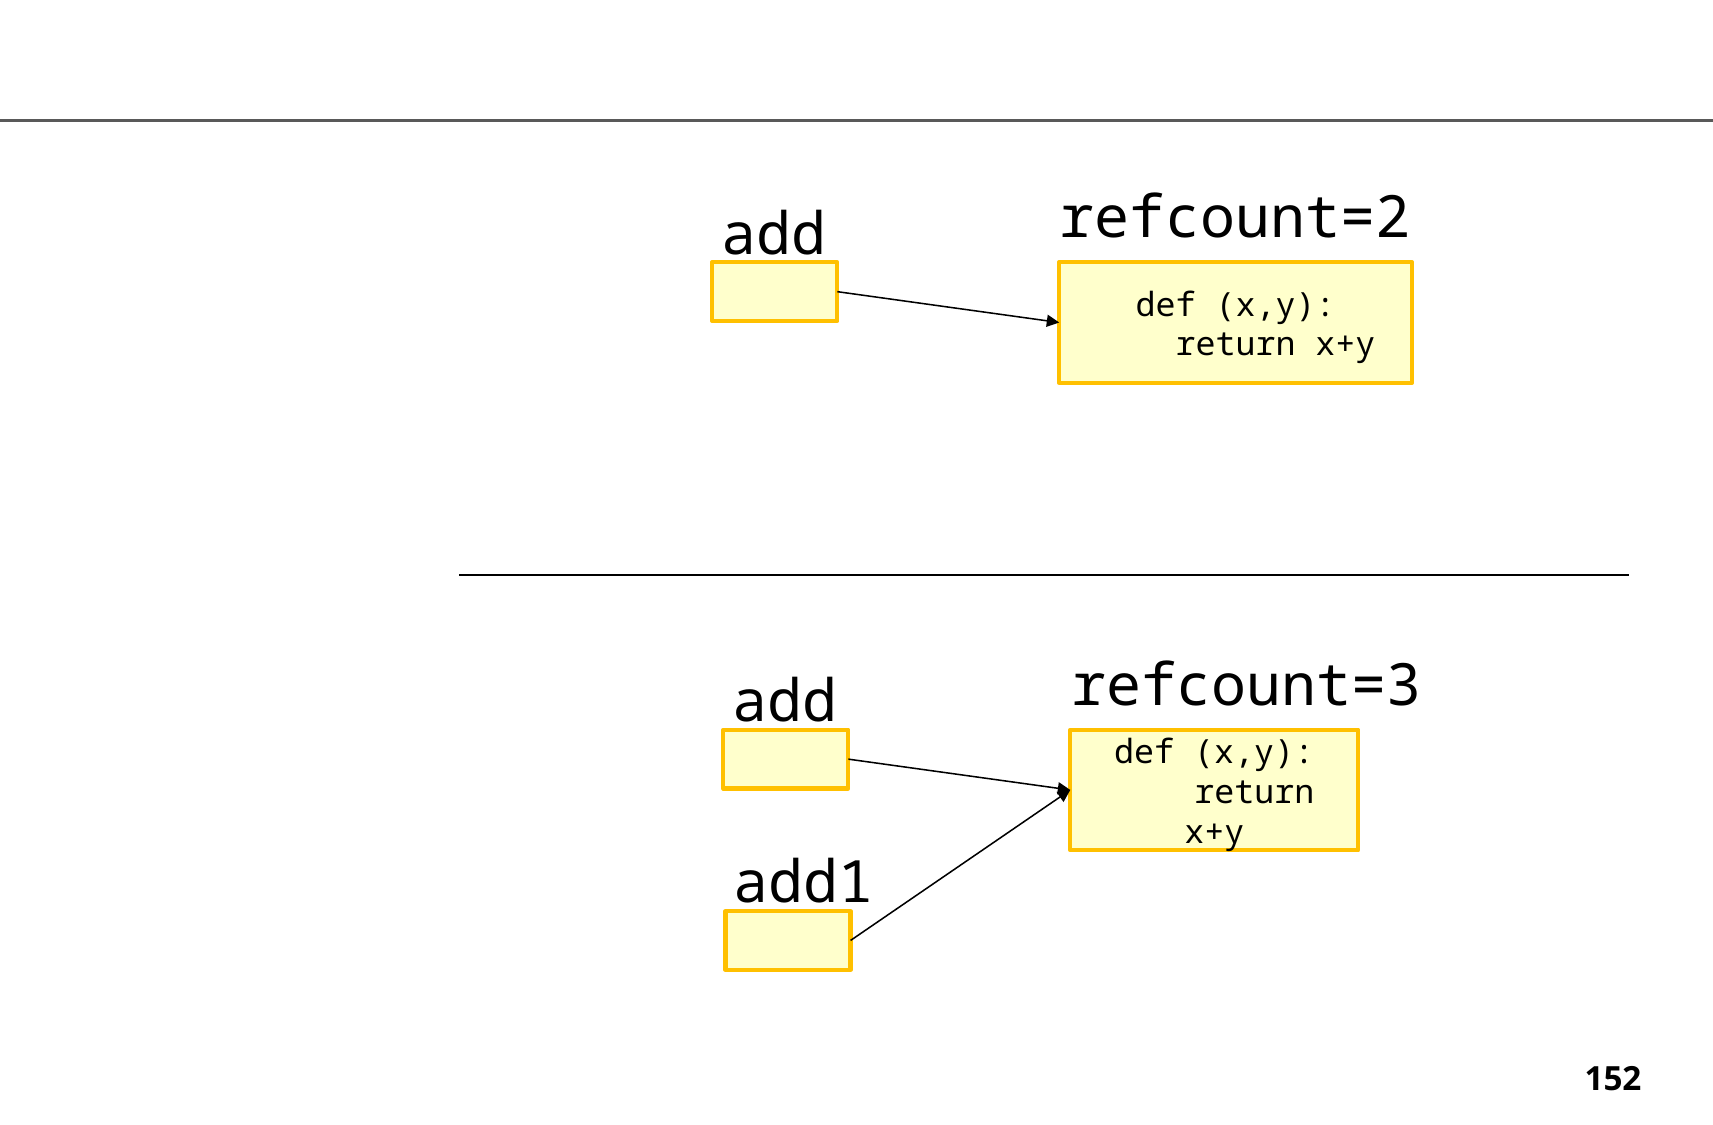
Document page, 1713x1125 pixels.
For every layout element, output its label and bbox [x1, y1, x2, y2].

text_box [1056, 639, 1436, 725]
text_box [717, 655, 1360, 972]
text_box [706, 188, 1414, 385]
text_box [1045, 172, 1425, 257]
